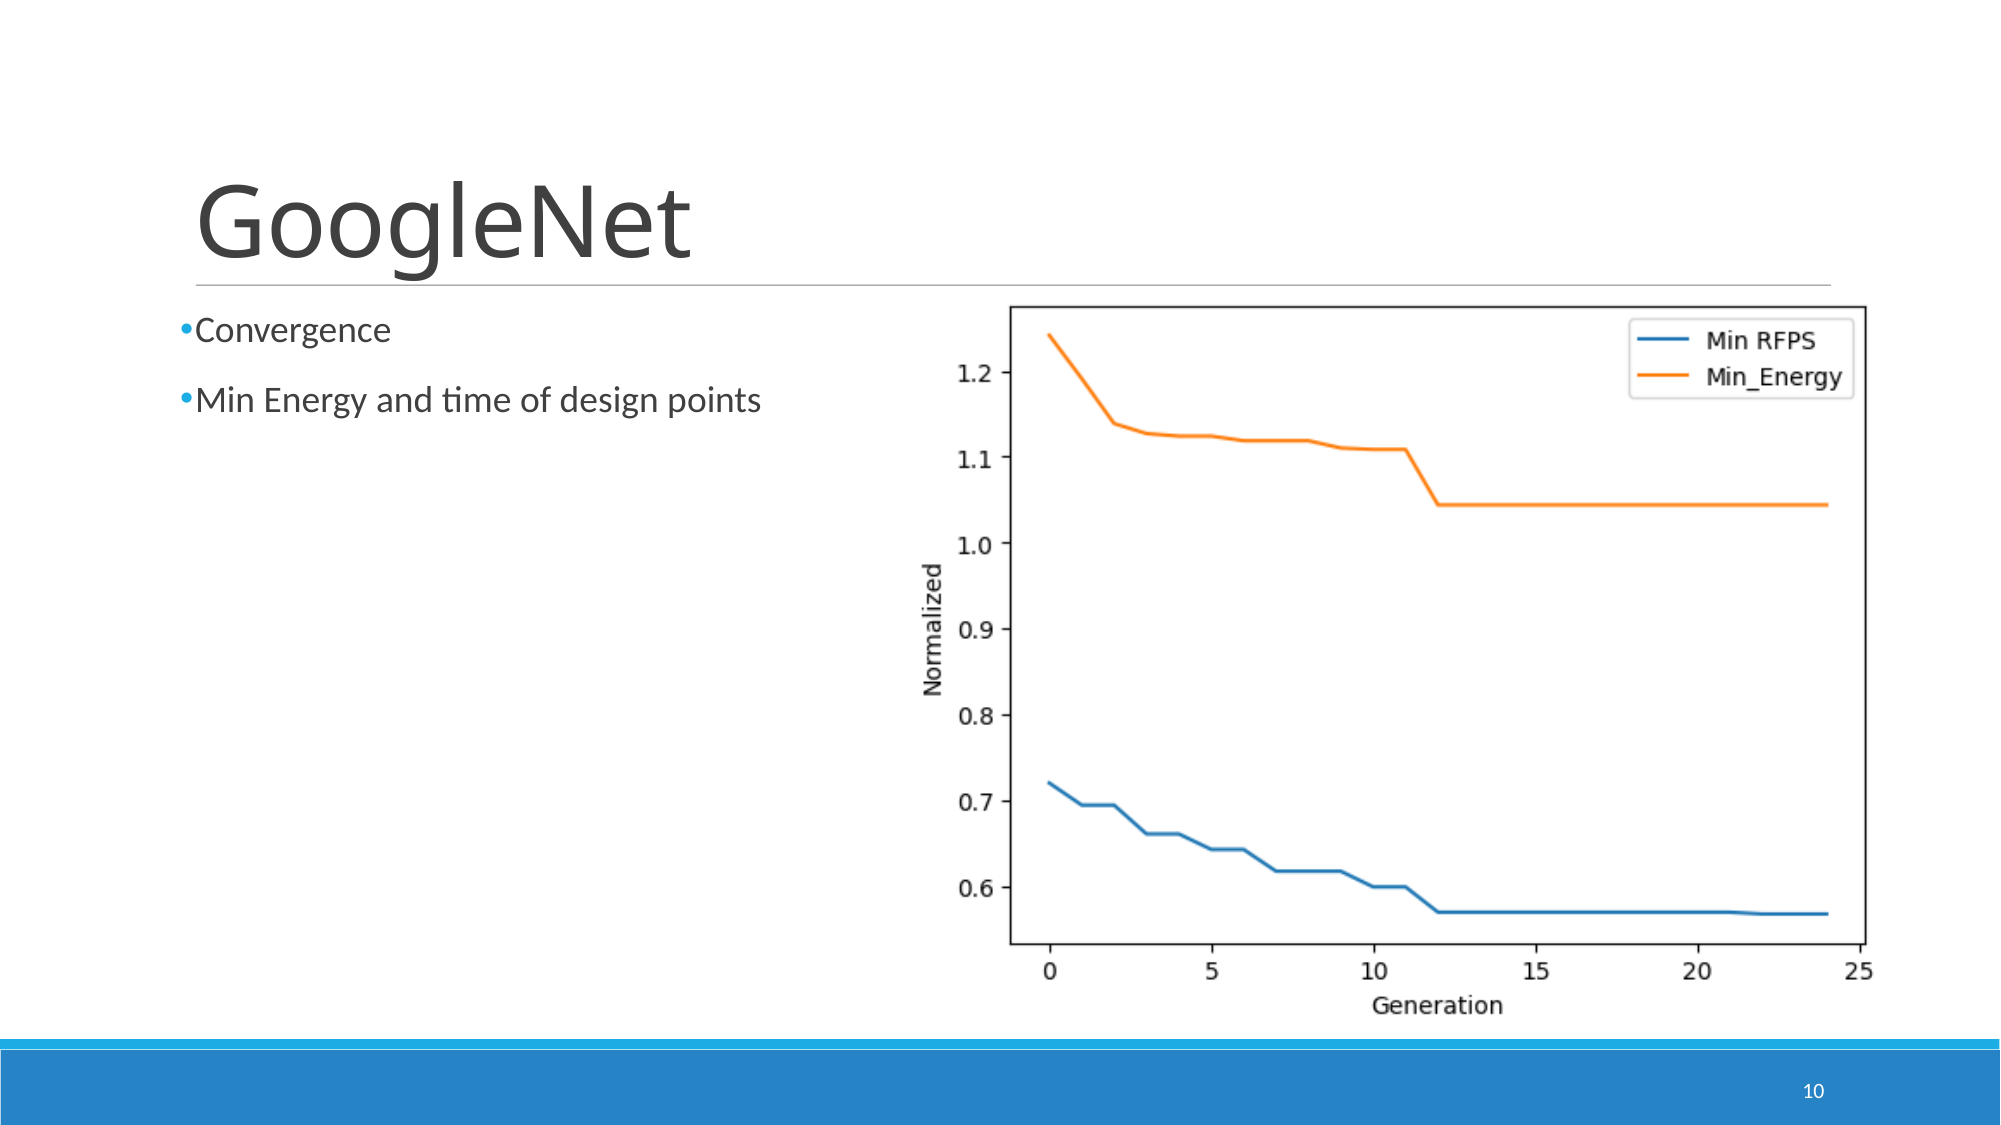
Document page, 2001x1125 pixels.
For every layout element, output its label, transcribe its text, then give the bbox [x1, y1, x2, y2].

picture [905, 290, 1891, 1036]
text_box 10 [1624, 1059, 1840, 1120]
text_box Convergence Min Energy and time of design points [180, 302, 900, 963]
text_box GoogleNet [180, 47, 1830, 285]
